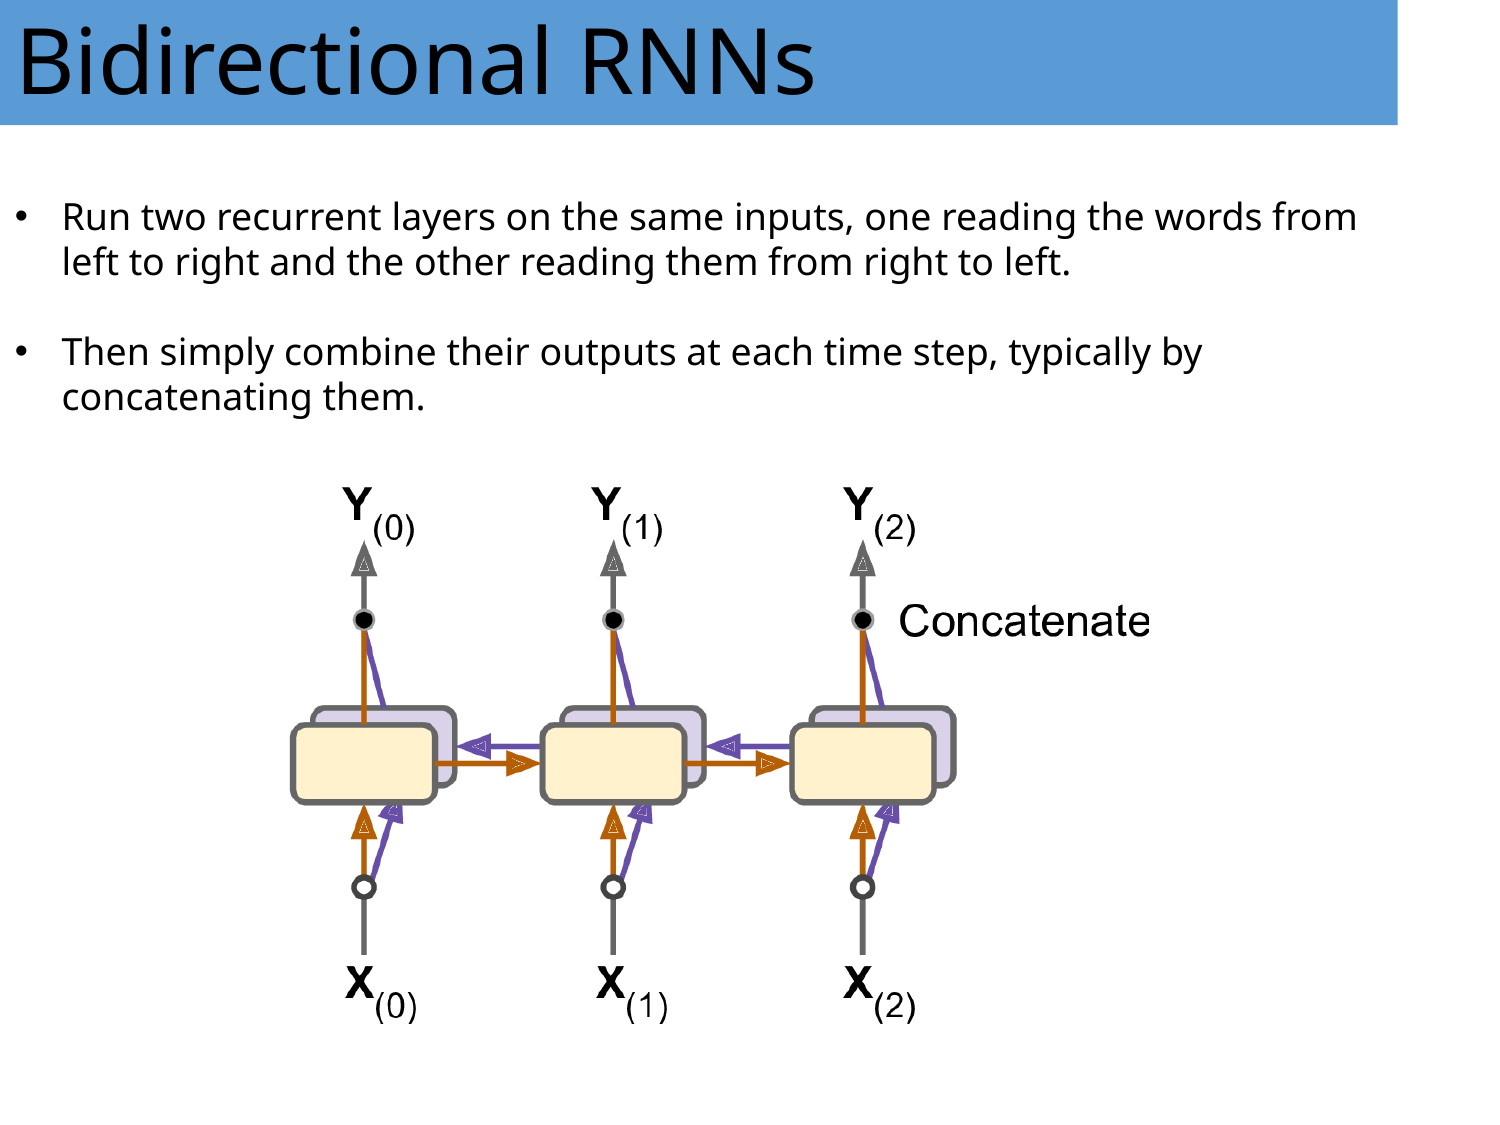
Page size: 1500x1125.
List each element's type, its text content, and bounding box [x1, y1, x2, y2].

picture [289, 487, 1149, 1024]
text_box Run two recurrent layers on the same inputs, one reading the words from left to right and the other reading them from right to left. Then simply combine their outputs at each time step, typically by concatenating them. [0, 185, 1439, 426]
title Bidirectional RNNs [0, 0, 1398, 126]
